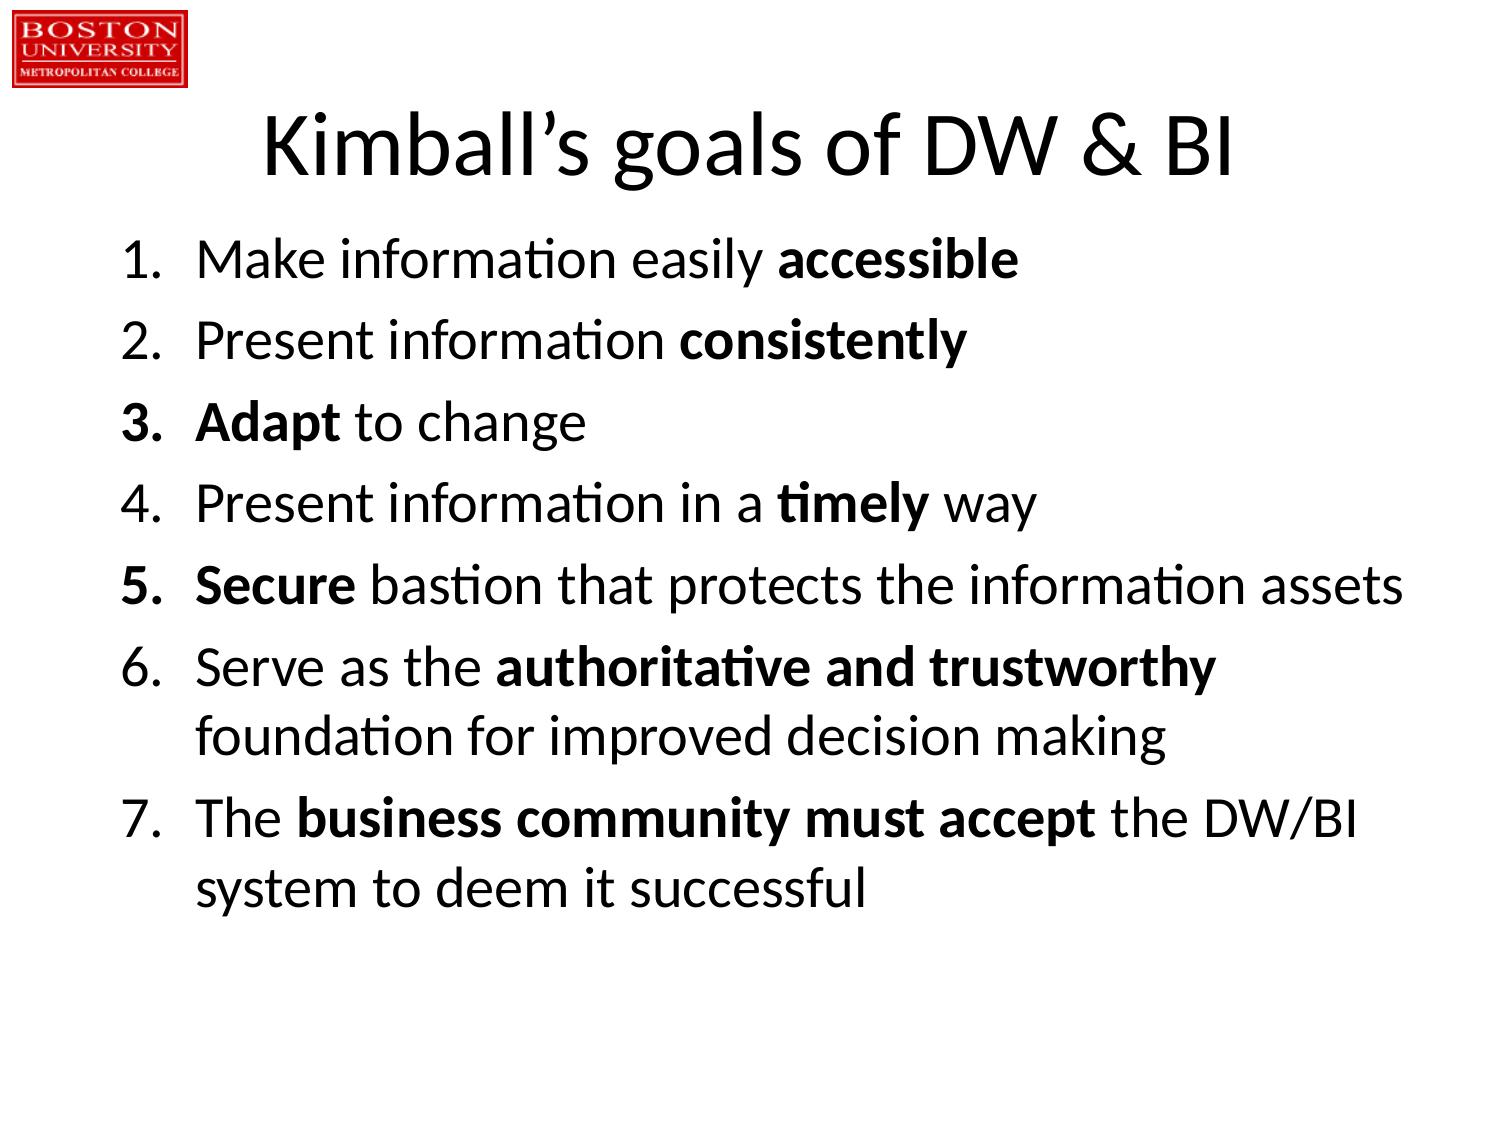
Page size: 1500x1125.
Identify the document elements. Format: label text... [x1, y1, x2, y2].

title Kimball’s goals of DW & BI [75, 45, 1425, 233]
picture [12, 10, 188, 88]
list Make information easily accessible Present information consistently Adapt to change Present information in a timely way Secure bastion that protects the information assets Serve as the authoritative and trustworthy foundation for improved decision making The business community must accept the DW/BI system to deem it successful [87, 212, 1425, 1050]
